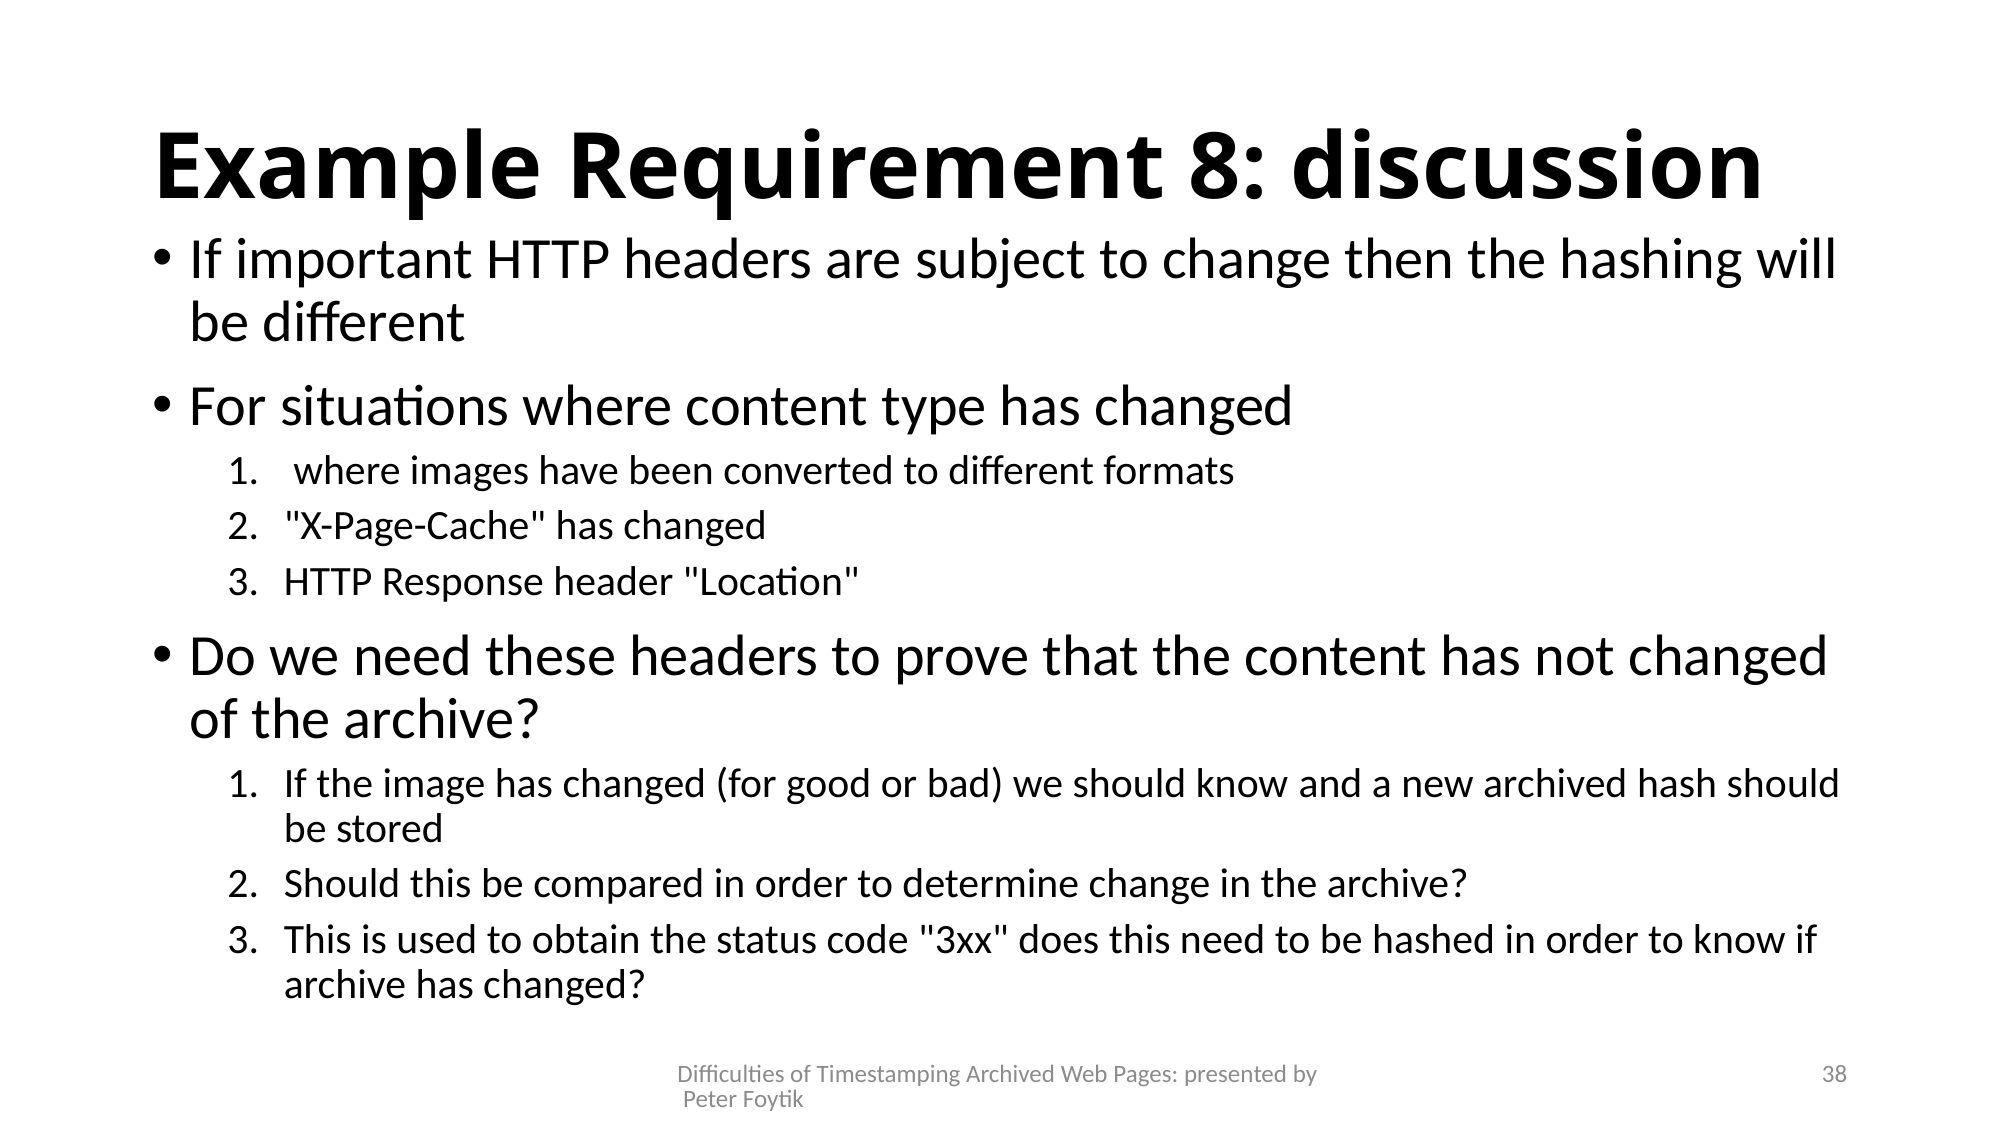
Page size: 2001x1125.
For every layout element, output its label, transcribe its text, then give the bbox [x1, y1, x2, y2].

slide_number 38 [1412, 1042, 1863, 1103]
footer Difficulties of Timestamping Archived Web Pages: presented by Peter Foytik [662, 1042, 1338, 1103]
title Example Requirement 8: discussion [137, 59, 1863, 220]
list If important HTTP headers are subject to change then the hashing will be different For situations where content type has changed where images have been converted to different formats "X-Page-Cache" has changed HTTP Response header "Location" Do we need these headers to prove that the content has not changed of the archive? If the image has changed (for good or bad) we should know and a new archived hash should be stored Should this be compared in order to determine change in the archive? This is used to obtain the status code "3xx" does this need to be hashed in order to know if archive has changed? [137, 220, 1865, 1014]
